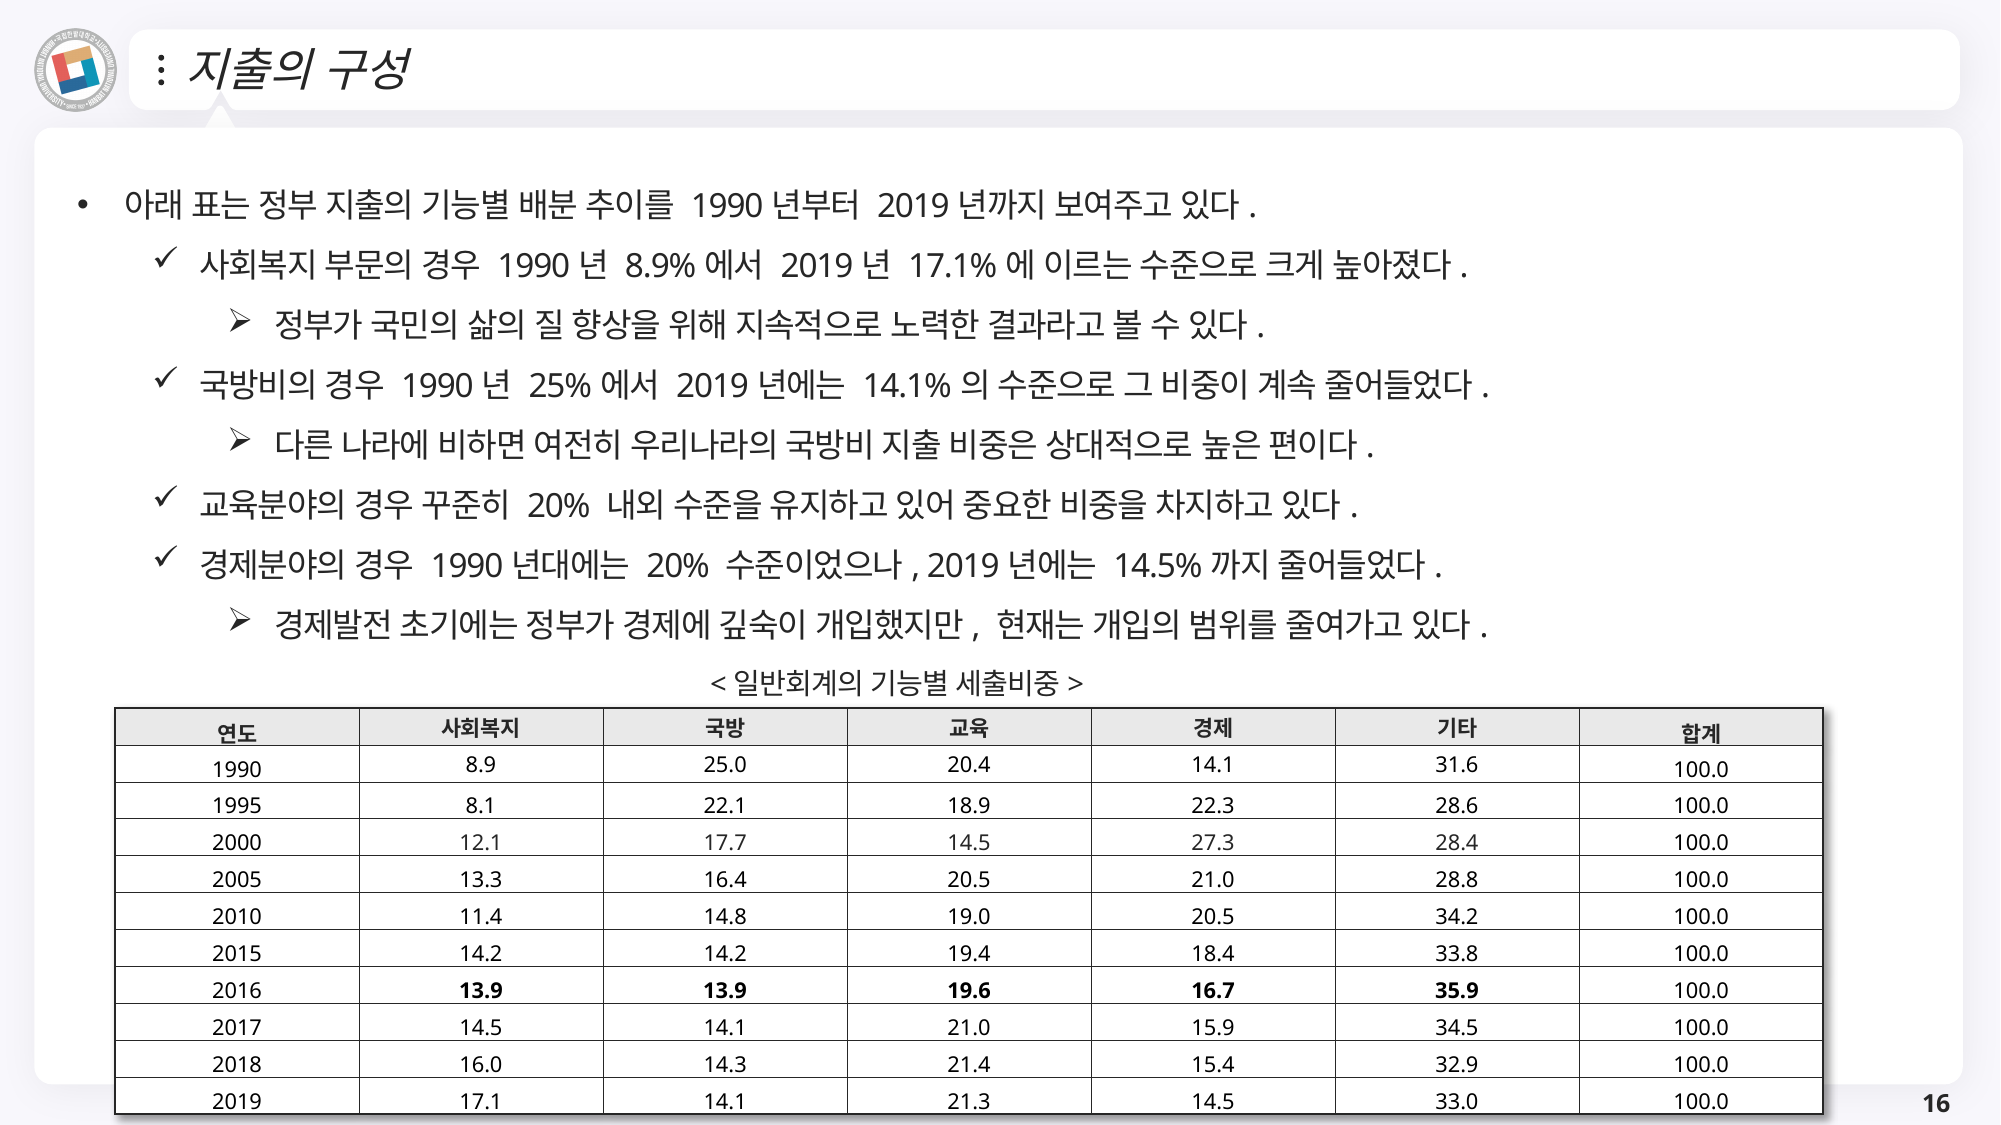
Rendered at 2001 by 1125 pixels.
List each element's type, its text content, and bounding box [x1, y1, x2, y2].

table_cell 11.4 [360, 893, 603, 929]
table_cell 13.9 [604, 967, 847, 1003]
picture [34, 28, 117, 112]
table_cell 100.0 [1580, 783, 1822, 818]
table_cell 100.0 [1580, 1078, 1822, 1113]
table_cell 1990 [116, 746, 359, 782]
table_header 교육 [848, 709, 1091, 745]
table_cell 14.8 [604, 893, 847, 929]
table_cell 100.0 [1580, 819, 1822, 855]
table_header 합계 [1580, 709, 1822, 745]
table_cell 2010 [116, 893, 359, 929]
table_cell 34.2 [1336, 893, 1579, 929]
table_cell 100.0 [1580, 856, 1822, 892]
table_cell 21.3 [848, 1078, 1091, 1113]
table_cell 2000 [116, 819, 359, 855]
slide_number 16 [1833, 1084, 1966, 1124]
table_cell 21.4 [848, 1041, 1091, 1077]
table_cell 16.7 [1092, 967, 1335, 1003]
table_cell 14.3 [604, 1041, 847, 1077]
table_cell 2018 [116, 1041, 359, 1077]
table_cell 15.4 [1092, 1041, 1335, 1077]
table_cell 28.8 [1336, 856, 1579, 892]
table_cell 14.1 [1092, 746, 1335, 782]
table_cell 17.1 [360, 1078, 603, 1113]
table_cell 100.0 [1580, 930, 1822, 966]
table_header 연도 [116, 709, 359, 745]
table_cell 100.0 [1580, 967, 1822, 1003]
table_cell 15.9 [1092, 1004, 1335, 1040]
table_cell 1995 [116, 783, 359, 818]
table_cell 19.0 [848, 893, 1091, 929]
table_cell 27.3 [1092, 819, 1335, 855]
table_cell 20.5 [848, 856, 1091, 892]
table_cell 18.4 [1092, 930, 1335, 966]
table_cell 8.9 [360, 746, 603, 782]
table_cell 100.0 [1580, 1004, 1822, 1040]
table_cell 14.5 [360, 1004, 603, 1040]
table_cell 31.6 [1336, 746, 1579, 782]
table_cell 100.0 [1580, 746, 1822, 782]
table_cell 12.1 [360, 819, 603, 855]
table_cell 2005 [116, 856, 359, 892]
text_box 아래 표는 정부 지출의 기능별 배분 추이를 1990년부터 2019년까지 보여주고 있다. 사회복지 부문의 경우 1990년 8.9%에서 2019년 17.1%에 이르는 수준으로 크게 높아졌다. 정부가 국민의 삶의 질 향상을 위해 지속적으로 노력한 결과라고 볼 수 있다. 국방비의 경우 1990년 25%에서 2019년에는 14.1%의 수준으로 그 비중이 계속 줄어들었다. 다른 나라에 비하면 여전히 우리나라의 국방비 지출 비중은 상대적으로 높은 편이다. 교육분야의 경우 꾸준히 20% 내외 수준을 유지하고 있어 중요한 비중을 차지하고 있다. 경제분야의 경우 1990년대에는 20% 수준이었으나, 2019년에는 14.5%까지 줄어들었다. 경제발전 초기에는 정부가 경제에 깊숙이 개입했지만, 현재는 개입의 범위를 줄여가고 있다. [47, 157, 1966, 651]
table_cell 14.2 [604, 930, 847, 966]
table_cell 14.1 [604, 1078, 847, 1113]
table_cell 8.1 [360, 783, 603, 818]
table_header 국방 [604, 709, 847, 745]
table_header 사회복지 [360, 709, 603, 745]
table_cell 2017 [116, 1004, 359, 1040]
table_cell 35.9 [1336, 967, 1579, 1003]
table_cell 13.3 [360, 856, 603, 892]
table_cell 100.0 [1580, 893, 1822, 929]
table_cell 16.0 [360, 1041, 603, 1077]
table_cell 14.5 [848, 819, 1091, 855]
table_cell 28.4 [1336, 819, 1579, 855]
table_cell 33.0 [1336, 1078, 1579, 1113]
table_cell 2016 [116, 967, 359, 1003]
table_cell 20.5 [1092, 893, 1335, 929]
table_cell 28.6 [1336, 783, 1579, 818]
table_cell 32.9 [1336, 1041, 1579, 1077]
table_cell 34.5 [1336, 1004, 1579, 1040]
table_cell 21.0 [848, 1004, 1091, 1040]
table_cell 16.4 [604, 856, 847, 892]
table_cell 19.6 [848, 967, 1091, 1003]
table_header 경제 [1092, 709, 1335, 745]
table_cell 14.2 [360, 930, 603, 966]
table_cell 13.9 [360, 967, 603, 1003]
table_cell 14.1 [604, 1004, 847, 1040]
table_cell 20.4 [848, 746, 1091, 782]
title 지출의 구성 [170, 52, 1882, 91]
table_cell 22.1 [604, 783, 847, 818]
table_cell 2019 [116, 1078, 359, 1113]
table_cell 2015 [116, 930, 359, 966]
table_cell 100.0 [1580, 1041, 1822, 1077]
table_cell 21.0 [1092, 856, 1335, 892]
text_box <일반회계의 기능별 세출비중> [459, 657, 1335, 708]
table_cell 19.4 [848, 930, 1091, 966]
table_cell 18.9 [848, 783, 1091, 818]
table_cell 14.5 [1092, 1078, 1335, 1113]
table_header 기타 [1336, 709, 1579, 745]
table_cell 22.3 [1092, 783, 1335, 818]
table_cell 33.8 [1336, 930, 1579, 966]
table_cell 17.7 [604, 819, 847, 855]
table_cell 25.0 [604, 746, 847, 782]
